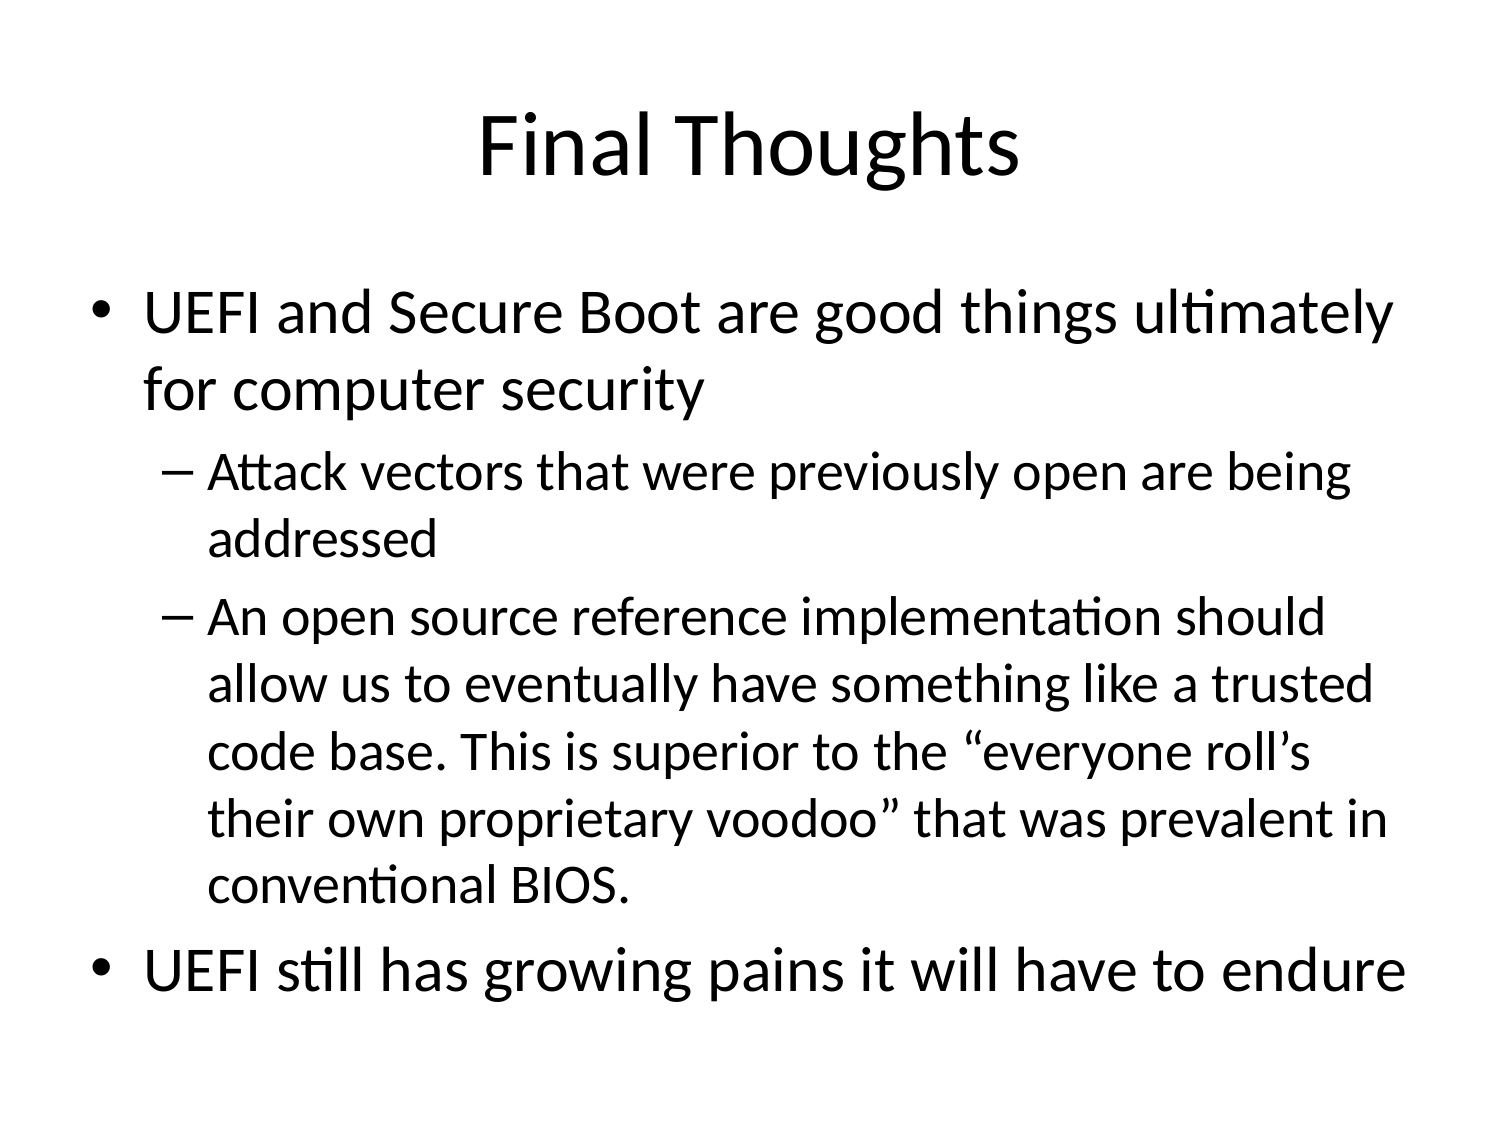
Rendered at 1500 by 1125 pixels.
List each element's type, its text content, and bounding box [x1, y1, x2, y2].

list UEFI and Secure Boot are good things ultimately for computer security Attack vectors that were previously open are being addressed An open source reference implementation should allow us to eventually have something like a trusted code base. This is superior to the “everyone roll’s their own proprietary voodoo” that was prevalent in conventional BIOS. UEFI still has growing pains it will have to endure [75, 262, 1425, 1075]
title Final Thoughts [75, 45, 1425, 233]
